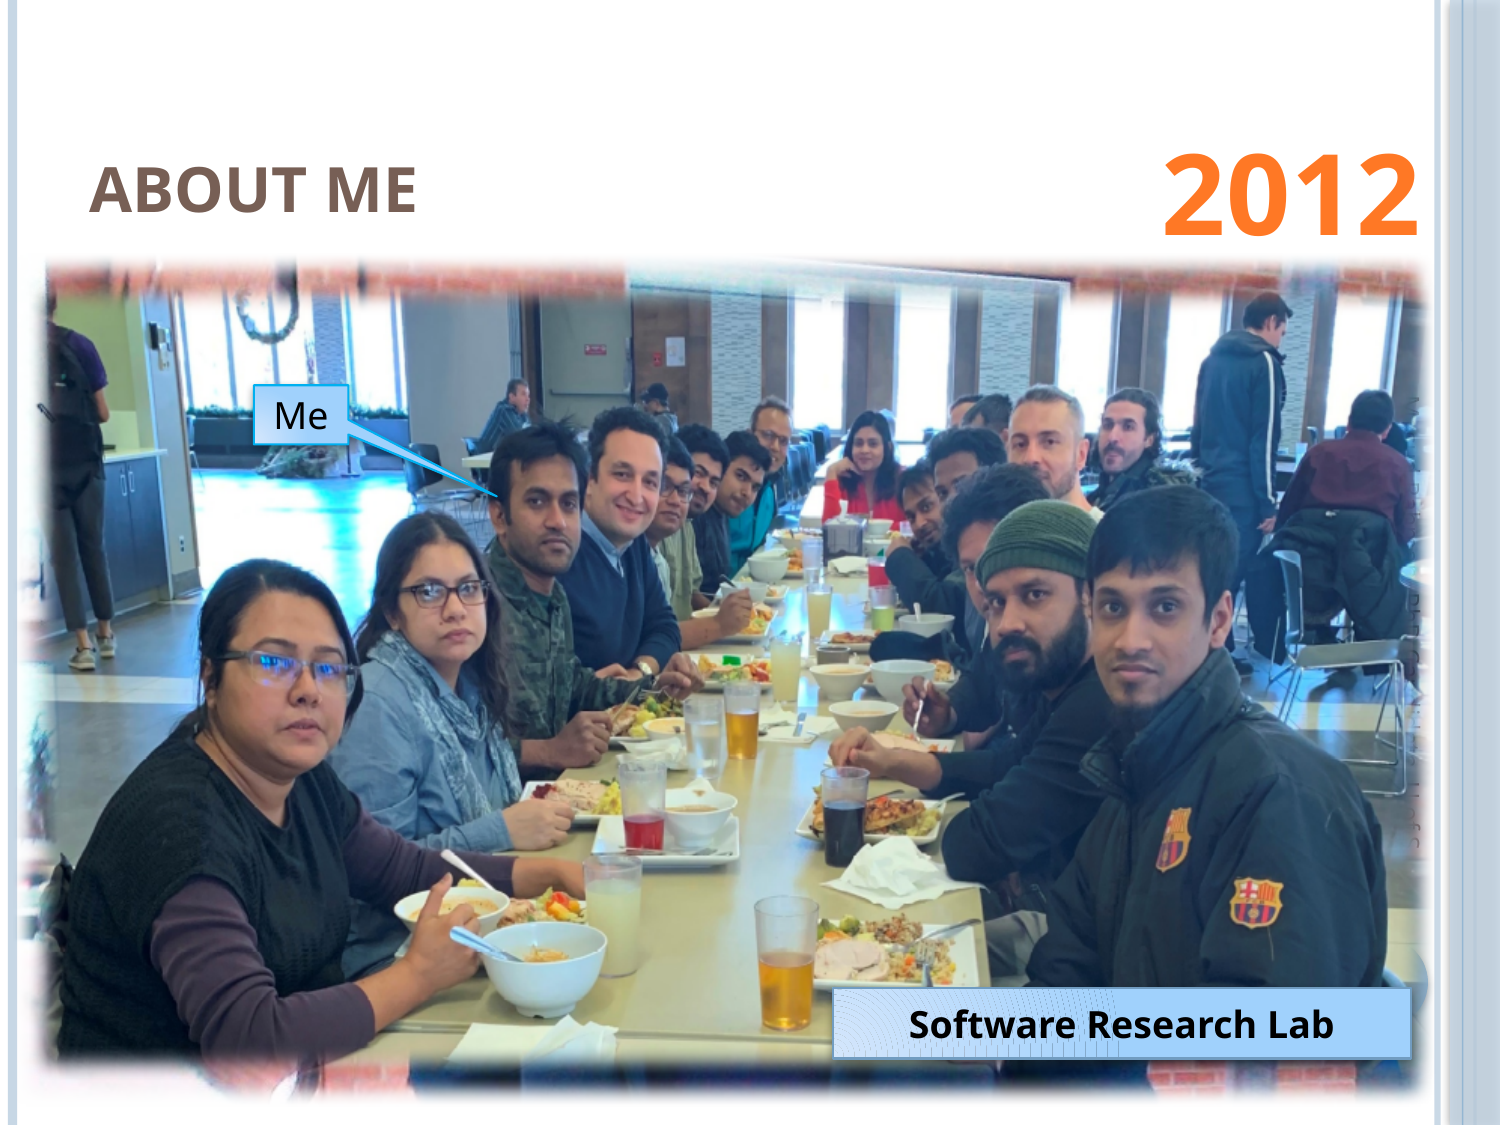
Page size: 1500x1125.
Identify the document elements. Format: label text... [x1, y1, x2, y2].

picture [12, 252, 1436, 1107]
title About Me [75, 45, 1300, 233]
text_box 2012 [1146, 115, 1437, 254]
